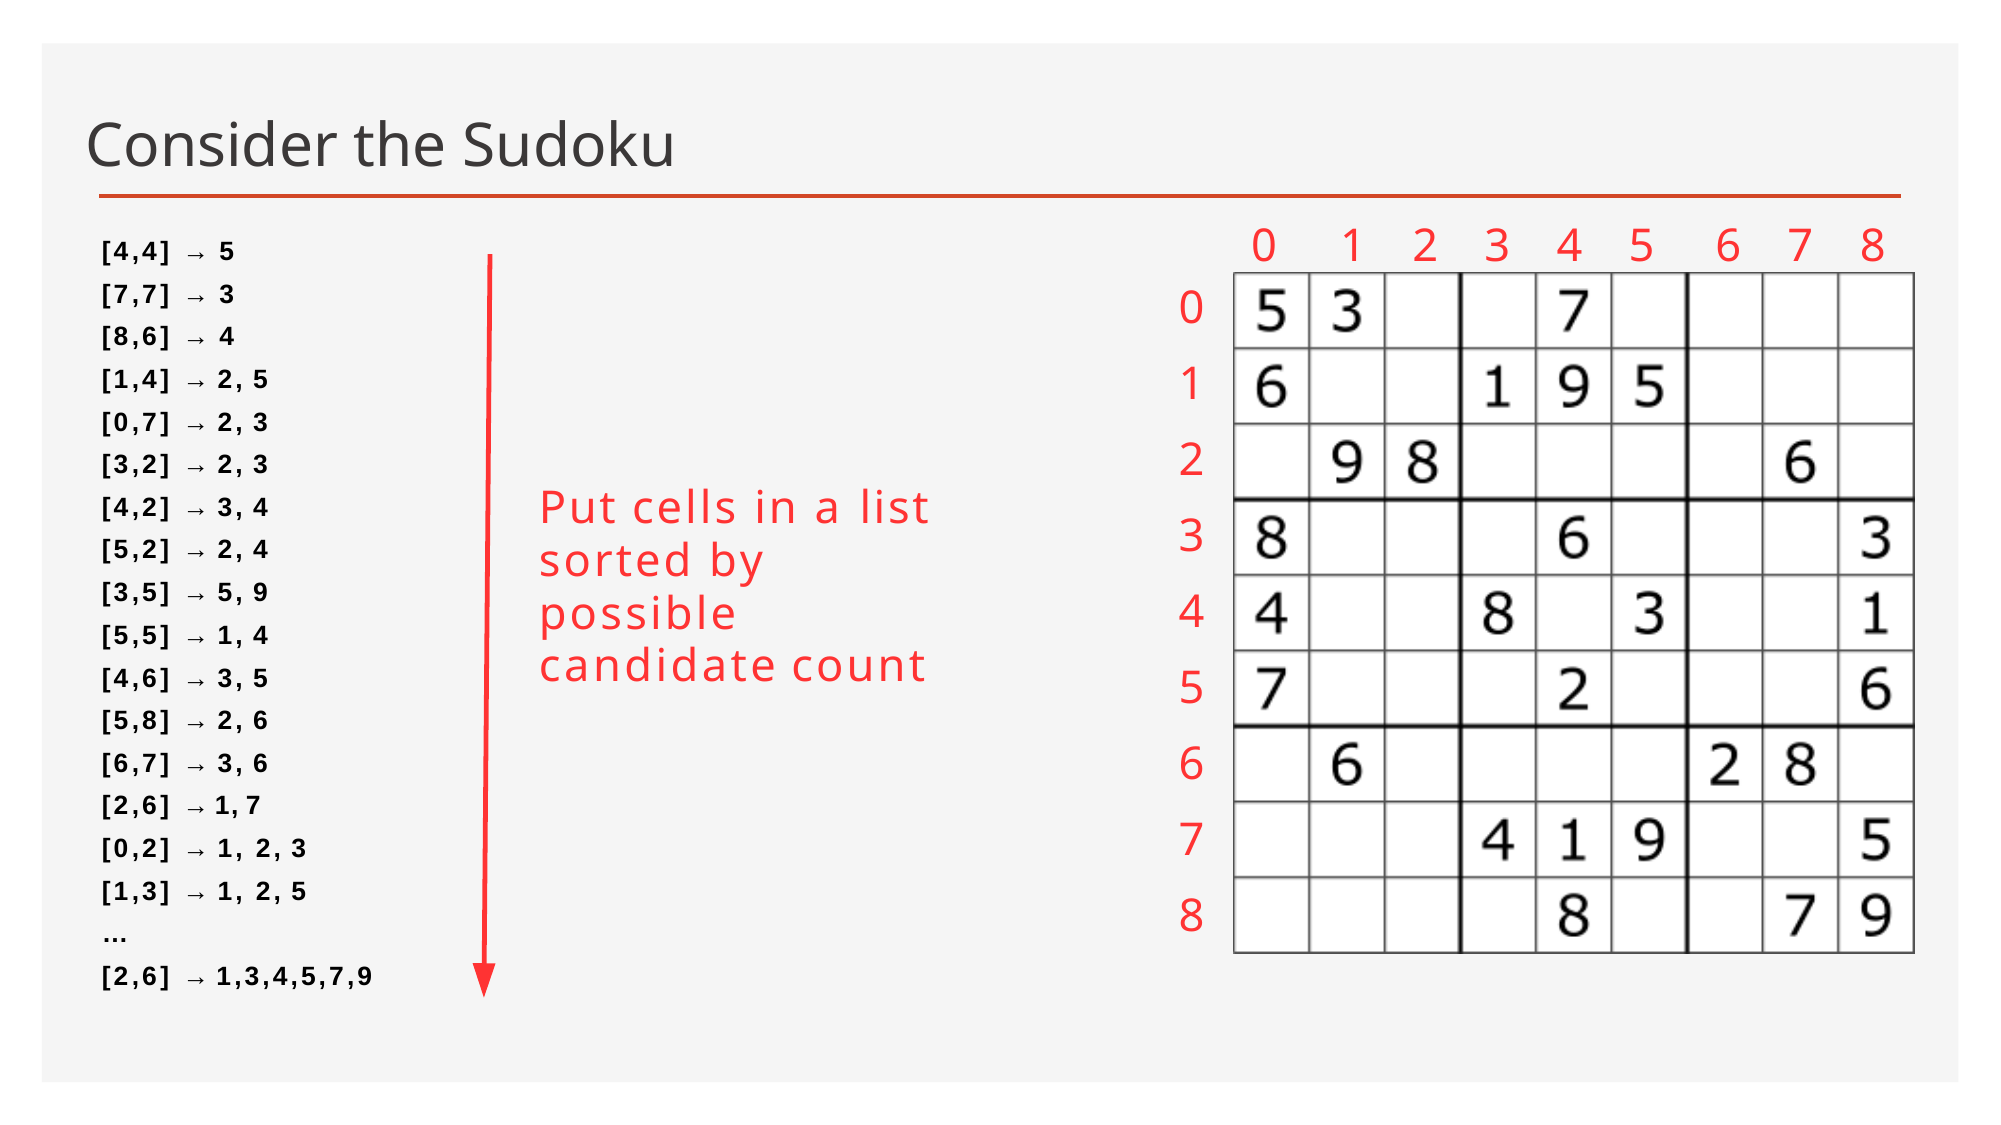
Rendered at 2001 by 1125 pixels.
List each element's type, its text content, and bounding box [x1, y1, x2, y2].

text_box 0 1 2 3 4 5 6 7 8 [1176, 253, 1210, 941]
slide_number 71 [1661, 940, 2000, 1125]
title Consider the Sudoku [85, 73, 1214, 179]
text_box [4,4] → 5 [7,7] → 3 [8,6] → 4 [1,4] → 2, 5 [0,7] → 2, 3 [3,2] → 2, 3 [4,2] → 3, 4 [5,2] → 2, 4 [3,5] → 5, 9 [5,5] → 1, 4 [4,6] → 3, 5 [5,8] → 2, 6 [6,7] → 3, 6 [2,6] → 1 , 7 [0,2] → 1, 2, 3 [1,3] → 1, 2, 5 … [2,6] → 1,3,4,5,7,9 [99, 220, 387, 991]
text_box 0 1 2 3 4 5 6 7 8 [1248, 213, 1889, 271]
text_box [472, 963, 496, 998]
text_box Put cells in a list sorted by possible candidate count [536, 474, 956, 691]
text_box [1233, 272, 1915, 954]
